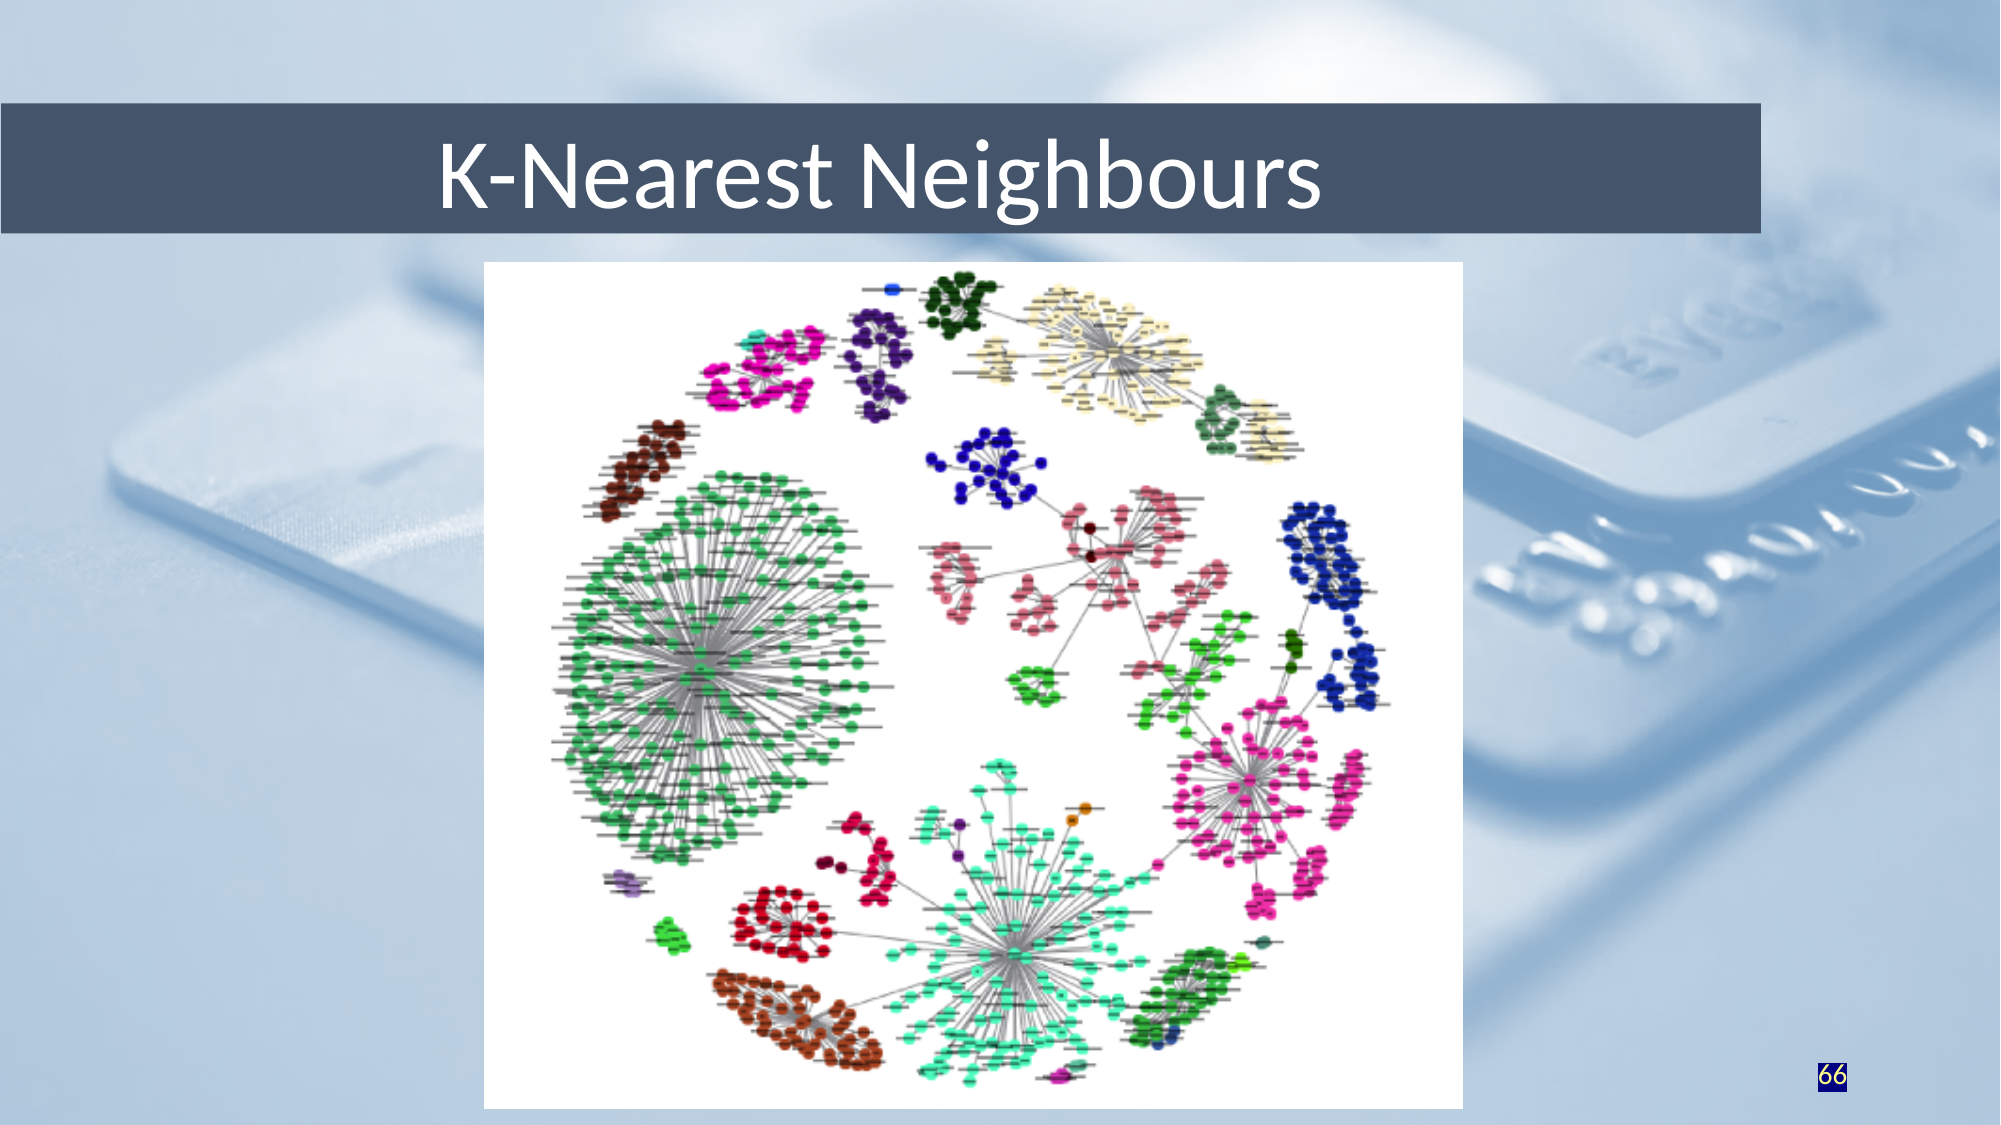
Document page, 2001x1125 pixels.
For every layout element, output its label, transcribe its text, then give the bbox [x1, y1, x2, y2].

slide_number 66 [1463, 1042, 1863, 1103]
text_box K-Nearest Neighbours [0, 102, 1762, 234]
picture [484, 262, 1463, 1109]
table_cell 0.8213 [0, 0, 2000, 1125]
